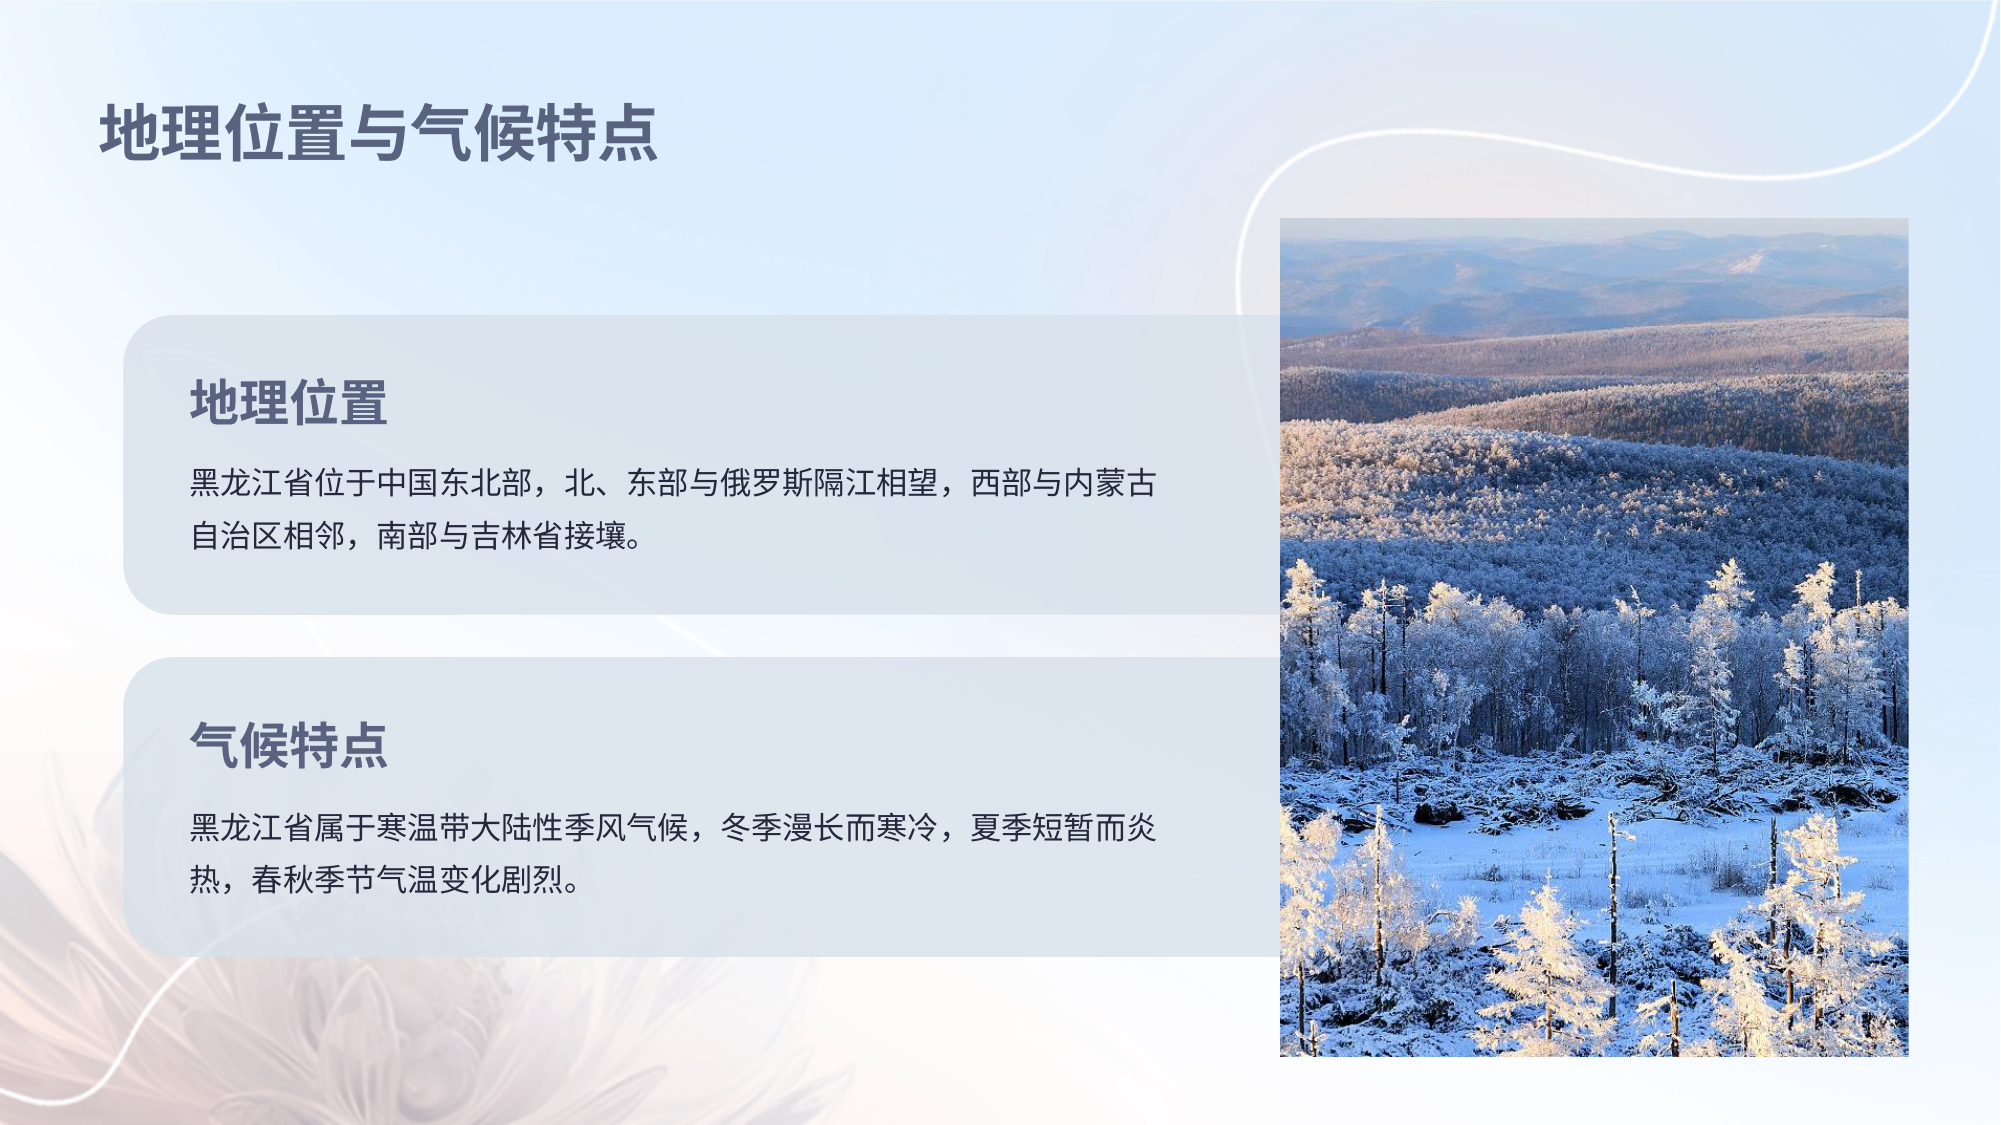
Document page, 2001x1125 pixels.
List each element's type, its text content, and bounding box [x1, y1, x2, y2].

text_box 黑龙江省属于寒温带大陆性季风气候，冬季漫长而寒冷，夏季短暂而炎热，春秋季节气温变化剧烈。 [169, 773, 1193, 927]
text_box 气候特点 [169, 686, 1193, 773]
text_box 地理位置与气候特点 [78, 43, 1922, 189]
text_box 地理位置 [169, 342, 1193, 428]
picture [0, 0, 2001, 1125]
text_box [123, 657, 1274, 957]
text_box [123, 314, 1274, 615]
text_box 黑龙江省位于中国东北部，北、东部与俄罗斯隔江相望，西部与内蒙古自治区相邻，南部与吉林省接壤。 [169, 428, 1193, 584]
